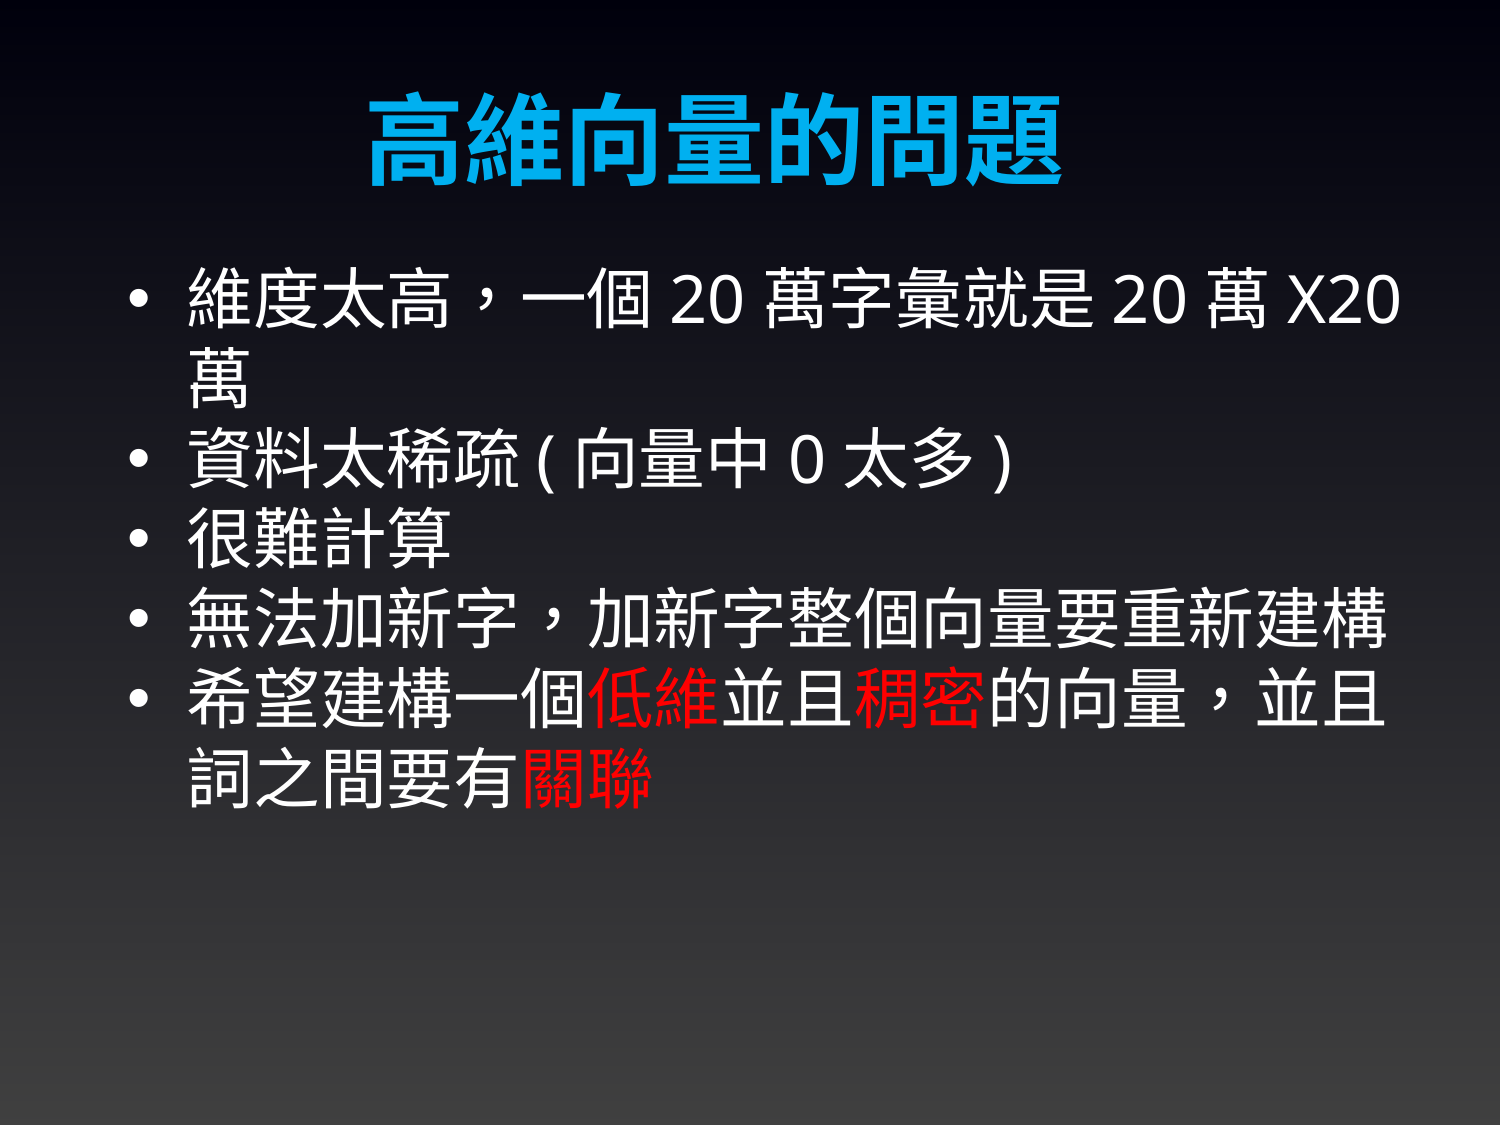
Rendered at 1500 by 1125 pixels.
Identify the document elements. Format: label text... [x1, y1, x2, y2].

text_box 維度太高，一個20萬字彙就是20萬X20萬 資料太稀疏(向量中0太多) 很難計算 無法加新字，加新字整個向量要重新建構 希望建構一個低維並且稠密的向量，並且詞之間要有關聯 [112, 249, 1438, 825]
text_box 高維向量的問題 [349, 49, 1238, 213]
